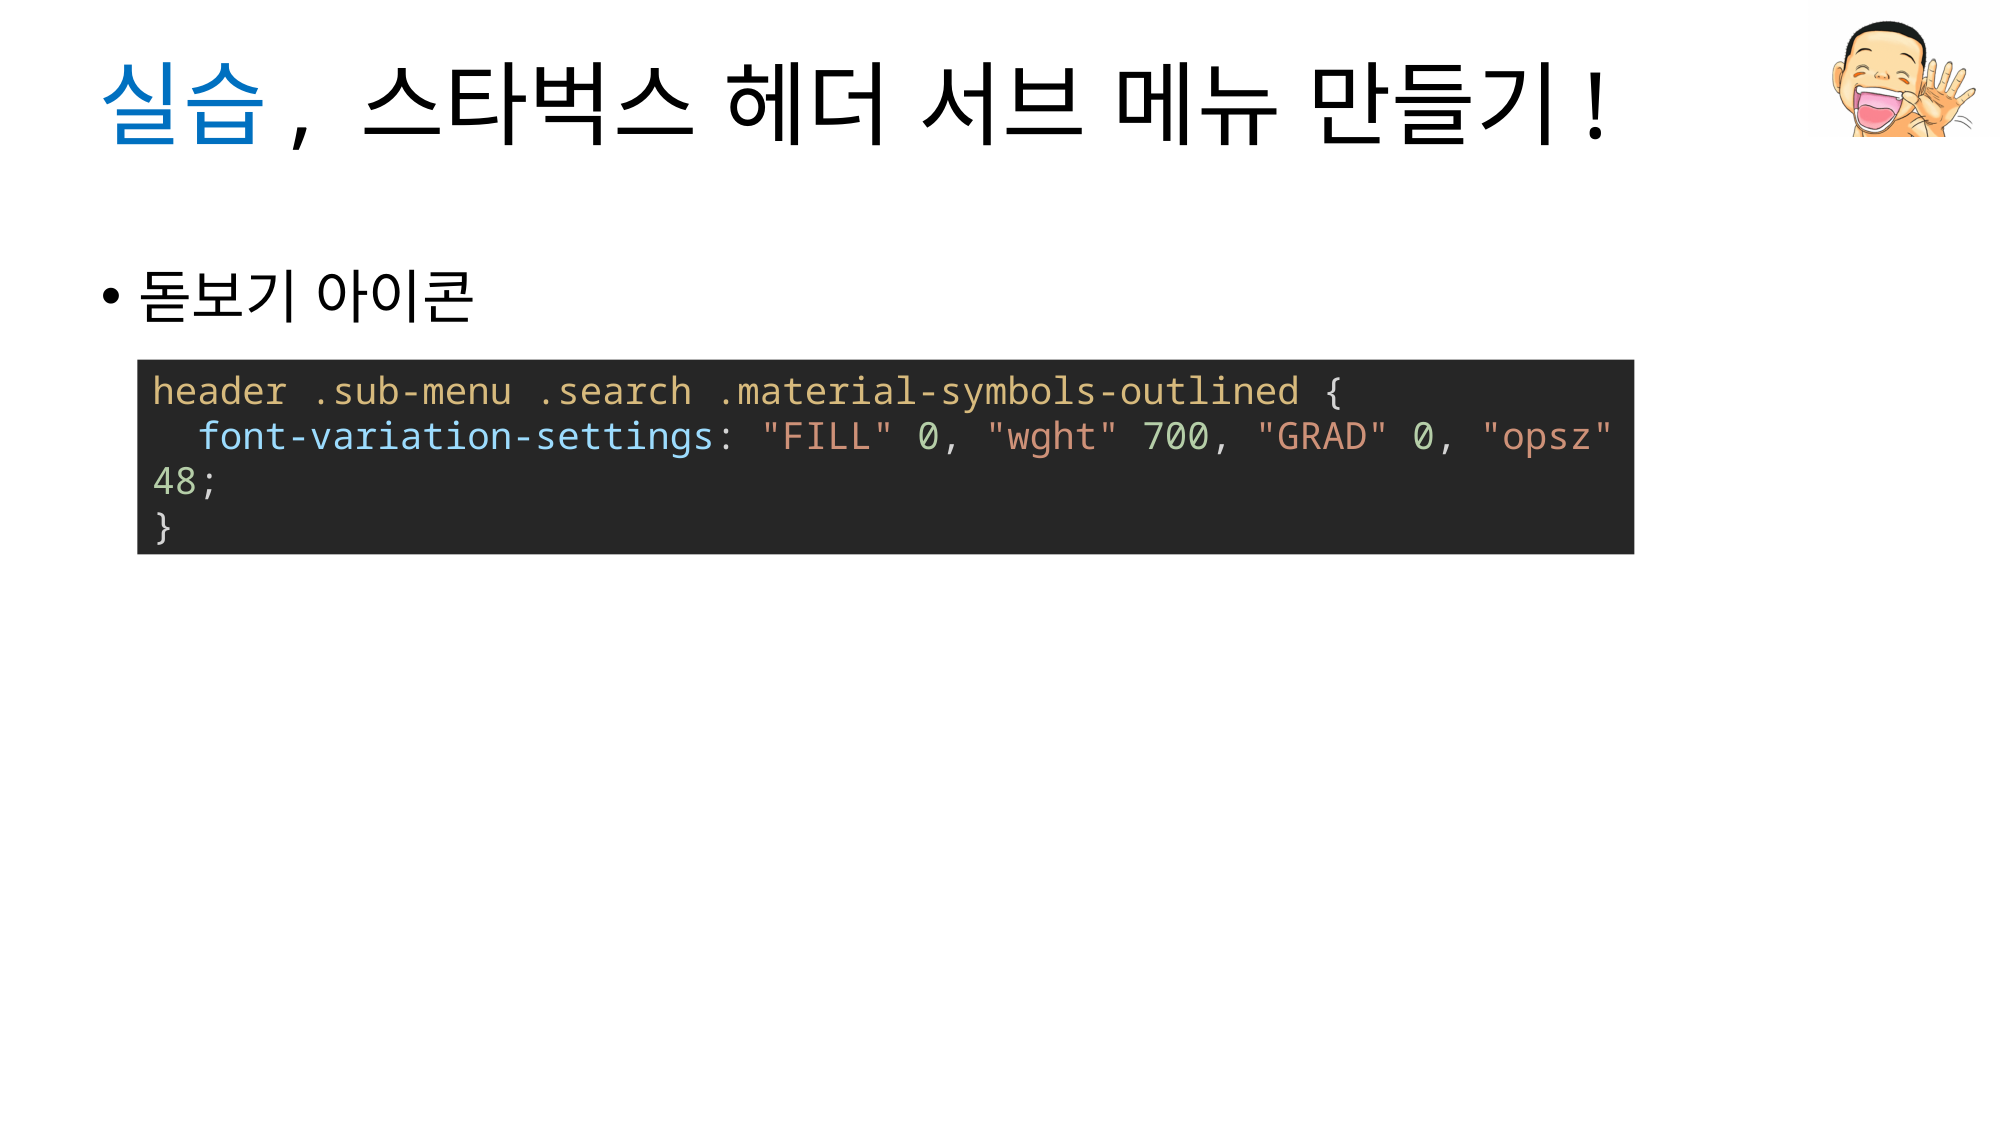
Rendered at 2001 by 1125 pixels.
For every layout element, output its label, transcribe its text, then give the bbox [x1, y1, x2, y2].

title 실습, 스타벅스 헤더 서브 메뉴 만들기! [83, 0, 1931, 218]
list 돋보기 아이콘 [85, 217, 1863, 1077]
text_box header .sub-menu .search .material-symbols-outlined { font-variation-settings: "FILL" 0, "wght" 700, "GRAD" 0, "opsz" 48; } [137, 359, 1635, 555]
picture [1931, 0, 2000, 137]
